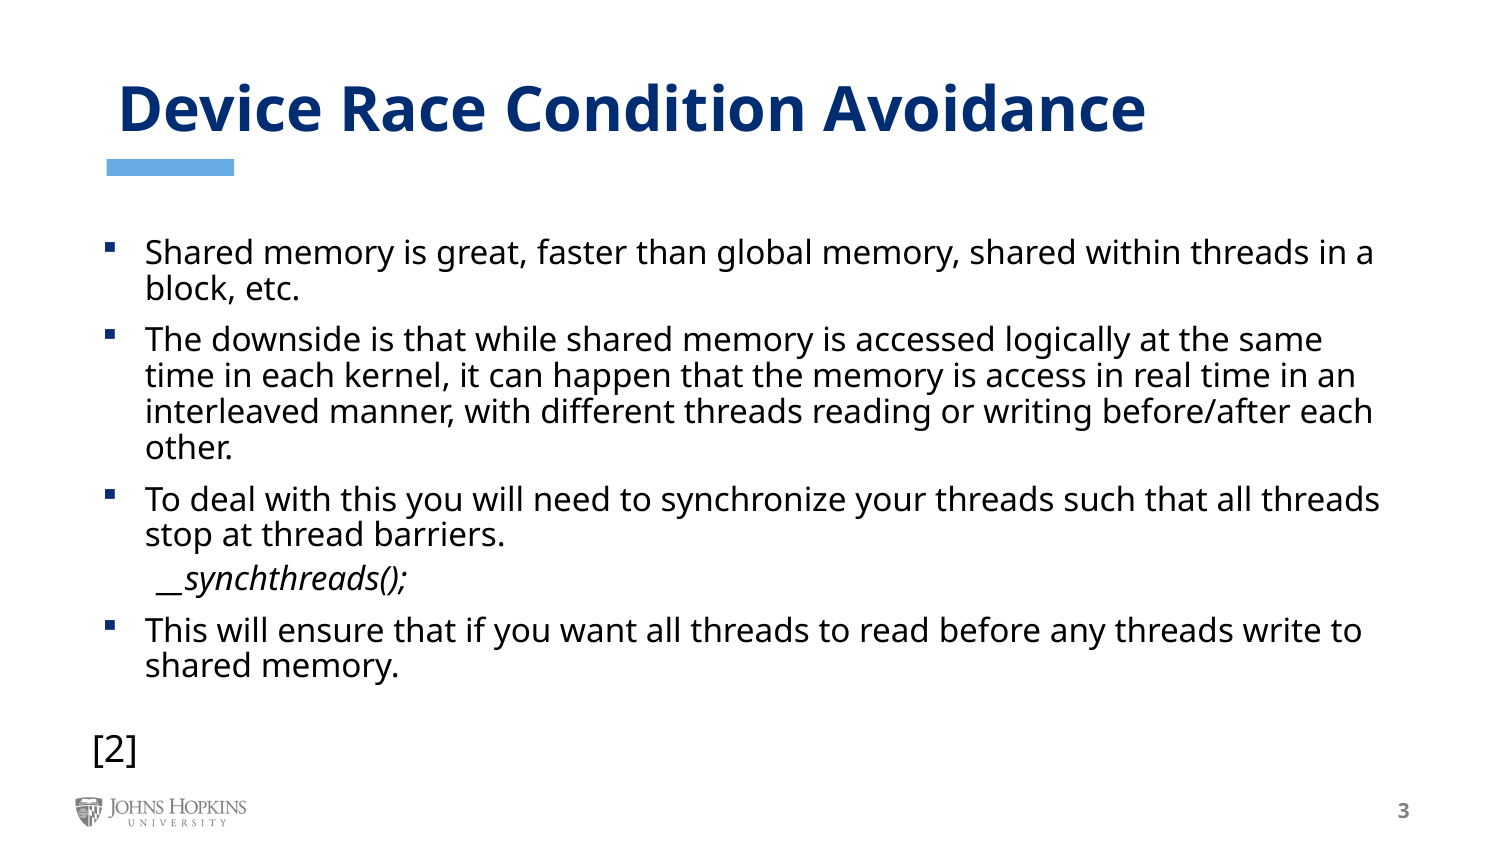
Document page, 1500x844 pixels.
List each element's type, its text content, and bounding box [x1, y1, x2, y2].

list Shared memory is great, faster than global memory, shared within threads in a block, etc. The downside is that while shared memory is accessed logically at the same time in each kernel, it can happen that the memory is access in real time in an interleaved manner, with different threads reading or writing before/after each other. To deal with this you will need to synchronize your threads such that all threads stop at thread barriers. __synchthreads(); This will ensure that if you want all threads to read before any threads write to shared memory. [87, 228, 1414, 733]
text_box [2] [77, 717, 153, 778]
title Device Race Condition Avoidance [103, 70, 1397, 209]
